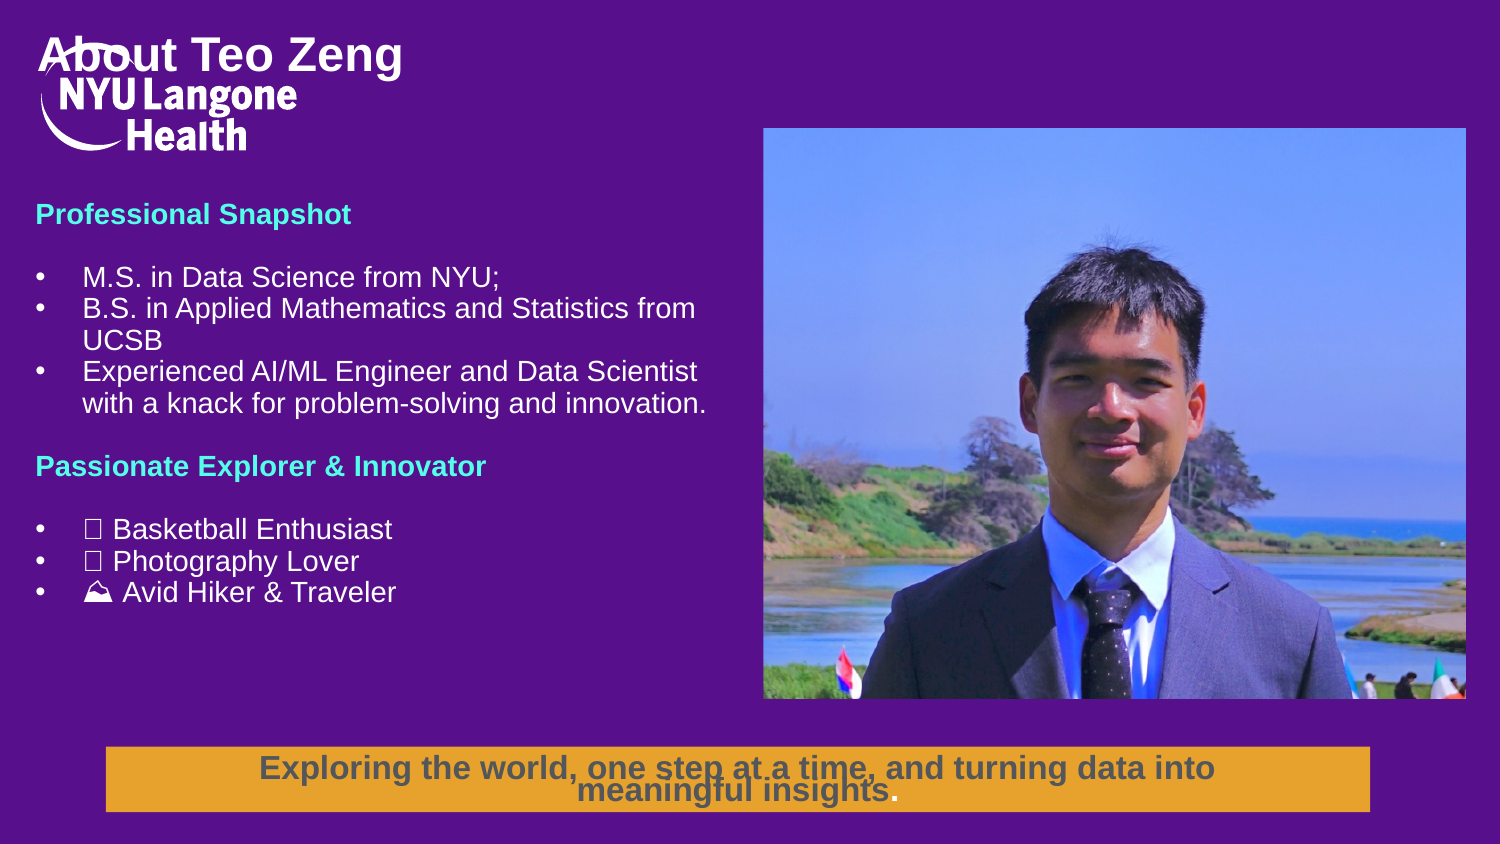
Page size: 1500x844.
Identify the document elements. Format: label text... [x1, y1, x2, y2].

text_box About Teo Zeng [36, 32, 1466, 82]
text_box Professional Snapshot M.S. in Data Science from NYU; B.S. in Applied Mathematics and Statistics from UCSB Experienced AI/ML Engineer and Data Scientist with a knack for problem-solving and innovation. Passionate Explorer & Innovator 🏀 Basketball Enthusiast 📸 Photography Lover ⛰️ Avid Hiker & Traveler [35, 198, 737, 669]
picture [763, 128, 1466, 699]
text_box Exploring the world, one step at a time, and turning data into meaningful insights. [105, 746, 1371, 813]
